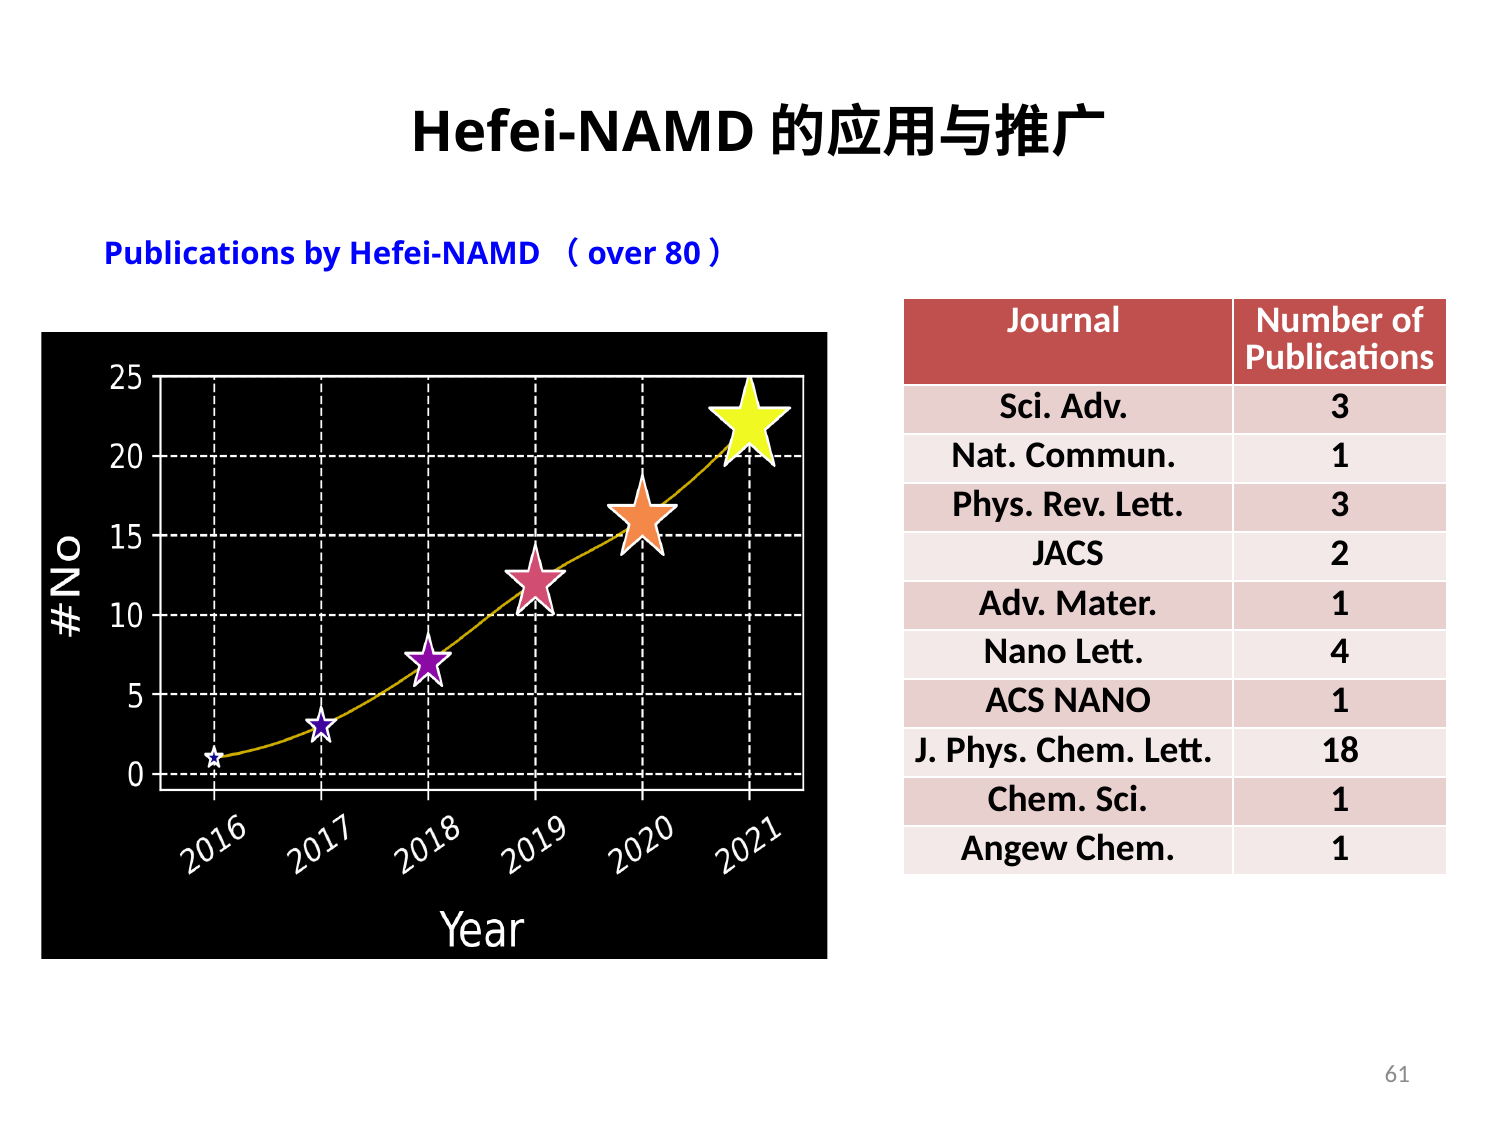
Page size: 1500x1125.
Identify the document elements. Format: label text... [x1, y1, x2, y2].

table_cell Phys. Rev. Lett. [904, 484, 1232, 531]
table_cell 1 [1234, 582, 1446, 629]
table_cell 1 [1234, 680, 1446, 727]
table_cell 4 [1234, 631, 1446, 678]
table_header Journal [904, 299, 1232, 384]
table_cell Chem. Sci. [904, 778, 1232, 825]
table_cell 1 [1234, 435, 1446, 482]
text_box Hefei-NAMD的应用与推广 [146, 54, 1372, 171]
table_cell Adv. Mater. [904, 582, 1232, 629]
table_cell 18 [1234, 729, 1446, 776]
text_box Publications by Hefei-NAMD（over 80） [88, 225, 755, 278]
table_cell Angew Chem. [904, 827, 1232, 874]
picture [41, 331, 828, 959]
table_cell 3 [1234, 386, 1446, 433]
table_cell 1 [1234, 778, 1446, 825]
table_cell Nat. Commun. [904, 435, 1232, 482]
table_cell 3 [1234, 484, 1446, 531]
table_cell ACS NANO [904, 680, 1232, 727]
table_cell J. Phys. Chem. Lett. [904, 729, 1232, 776]
table_cell 2 [1234, 533, 1446, 580]
table_cell Nano Lett. [904, 631, 1232, 678]
slide_number 61 [1074, 1042, 1425, 1103]
table_header Number of Publications [1234, 299, 1446, 384]
table_cell Sci. Adv. [904, 386, 1232, 433]
table_cell JACS [904, 533, 1232, 580]
table_cell 1 [1234, 827, 1446, 874]
